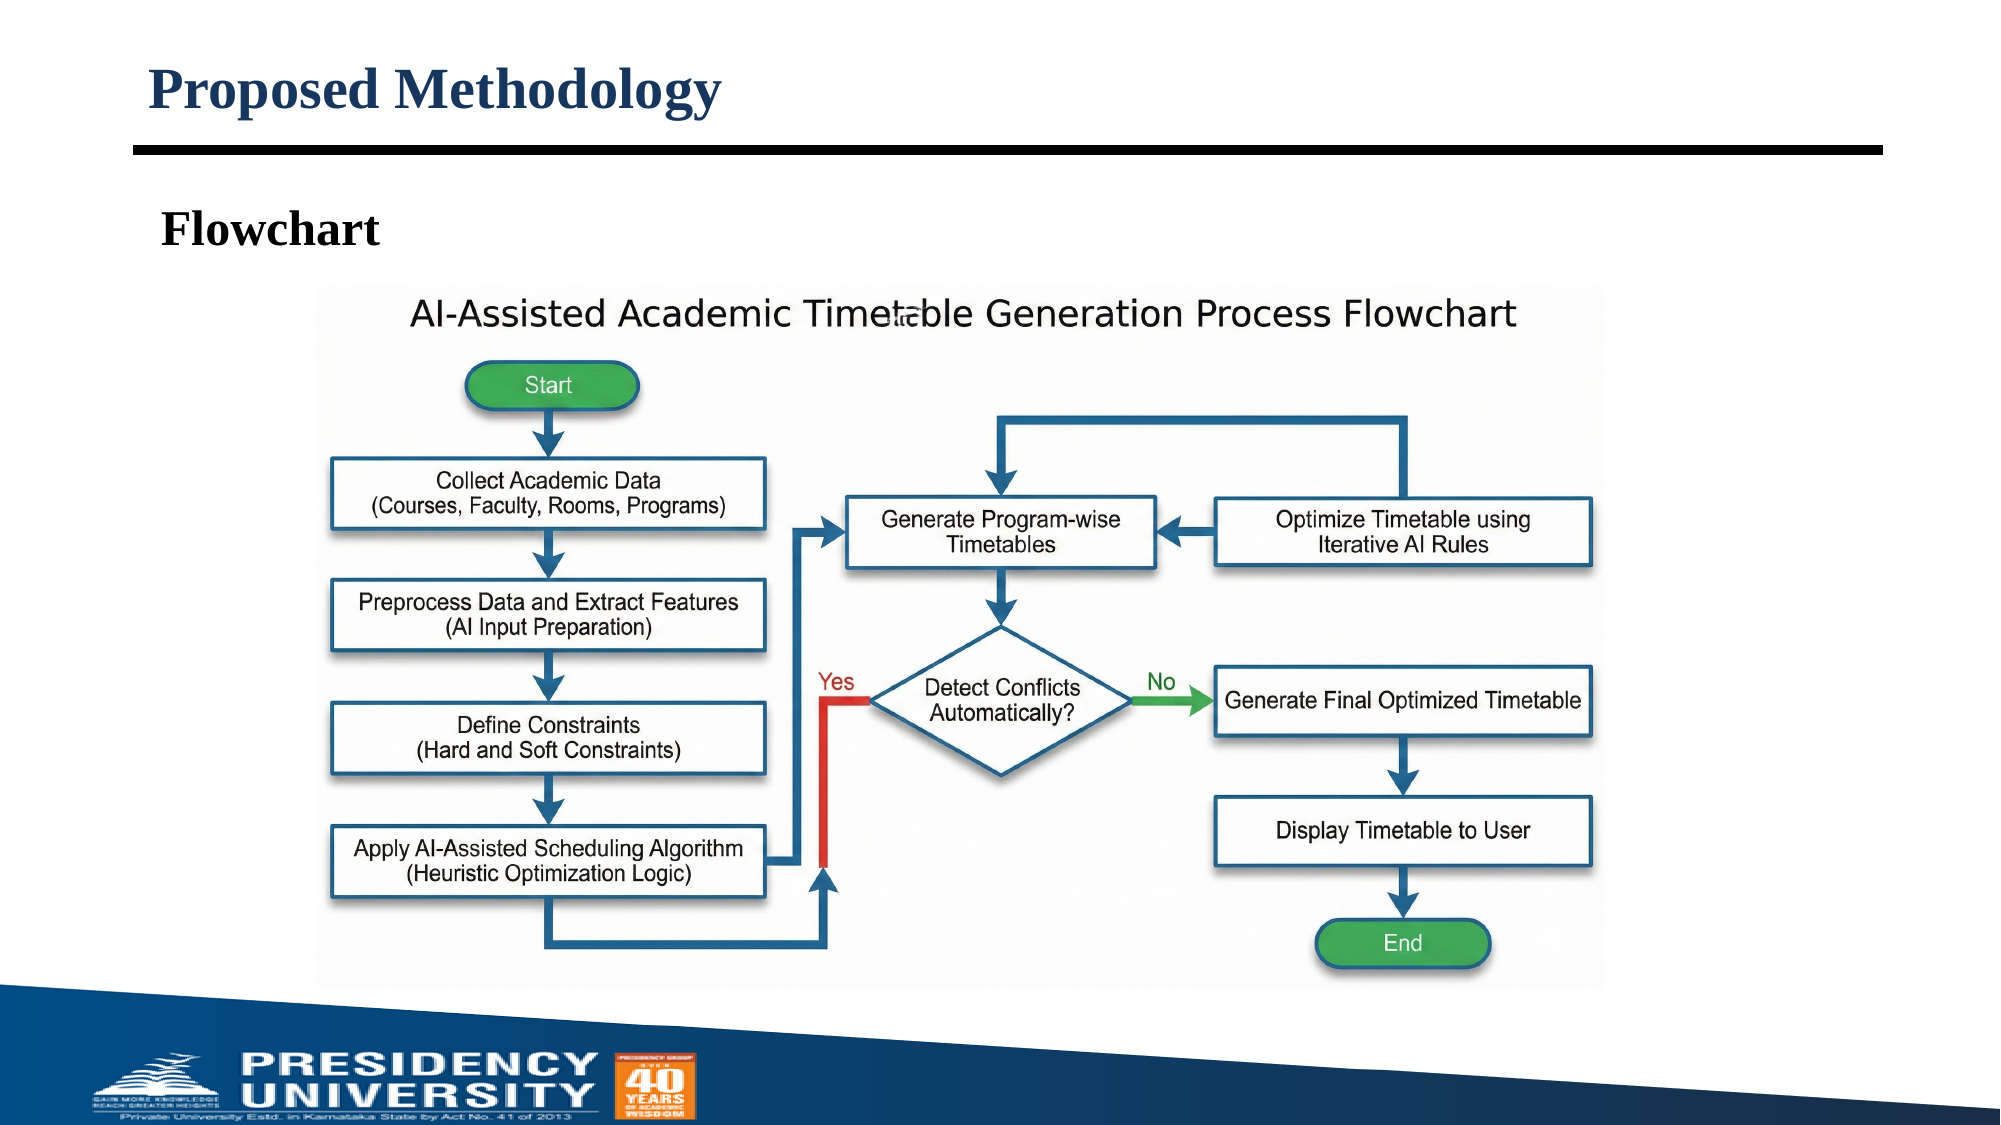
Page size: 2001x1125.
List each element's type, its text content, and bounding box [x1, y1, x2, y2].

title Proposed Methodology [133, 45, 1884, 125]
picture [316, 285, 1604, 989]
list Flowchart [133, 187, 1884, 1000]
picture [0, 982, 2000, 1125]
